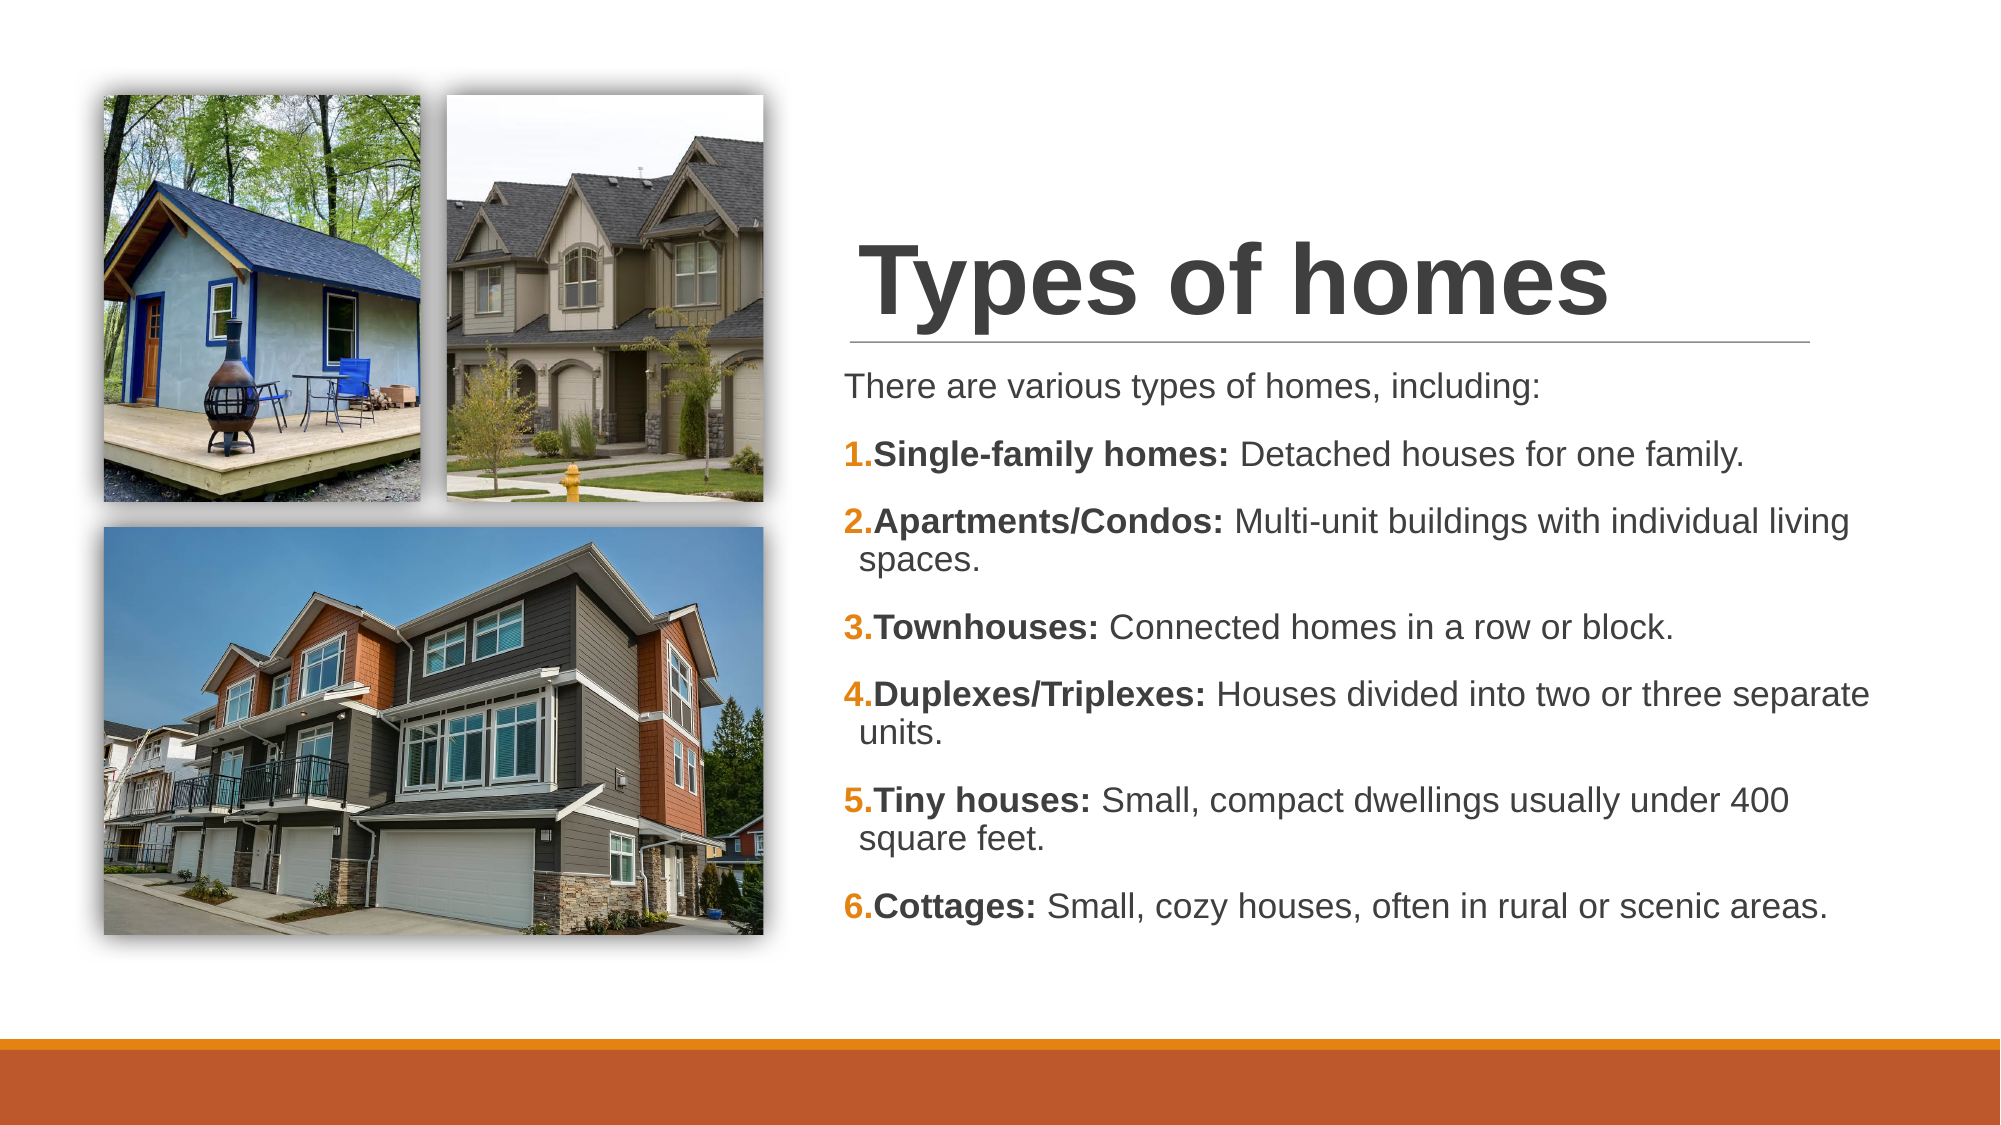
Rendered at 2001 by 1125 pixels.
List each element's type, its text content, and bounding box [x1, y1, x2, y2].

list There are various types of homes, including: Single-family homes: Detached houses for one family. Apartments/Condos: Multi-unit buildings with individual living spaces. Townhouses: Connected homes in a row or block. Duplexes/Triplexes: Houses divided into two or three separate units. Tiny houses: Small, compact dwellings usually under 400 square feet. Cottages: Small, cozy houses, often in rural or scenic areas. [843, 360, 1895, 963]
picture [103, 527, 764, 935]
text_box [0, 1039, 2000, 1049]
picture [446, 94, 764, 502]
text_box [0, 1049, 2000, 1125]
picture [103, 94, 421, 502]
title Types of homes [843, 104, 1895, 343]
text_box [0, 0, 2000, 1039]
